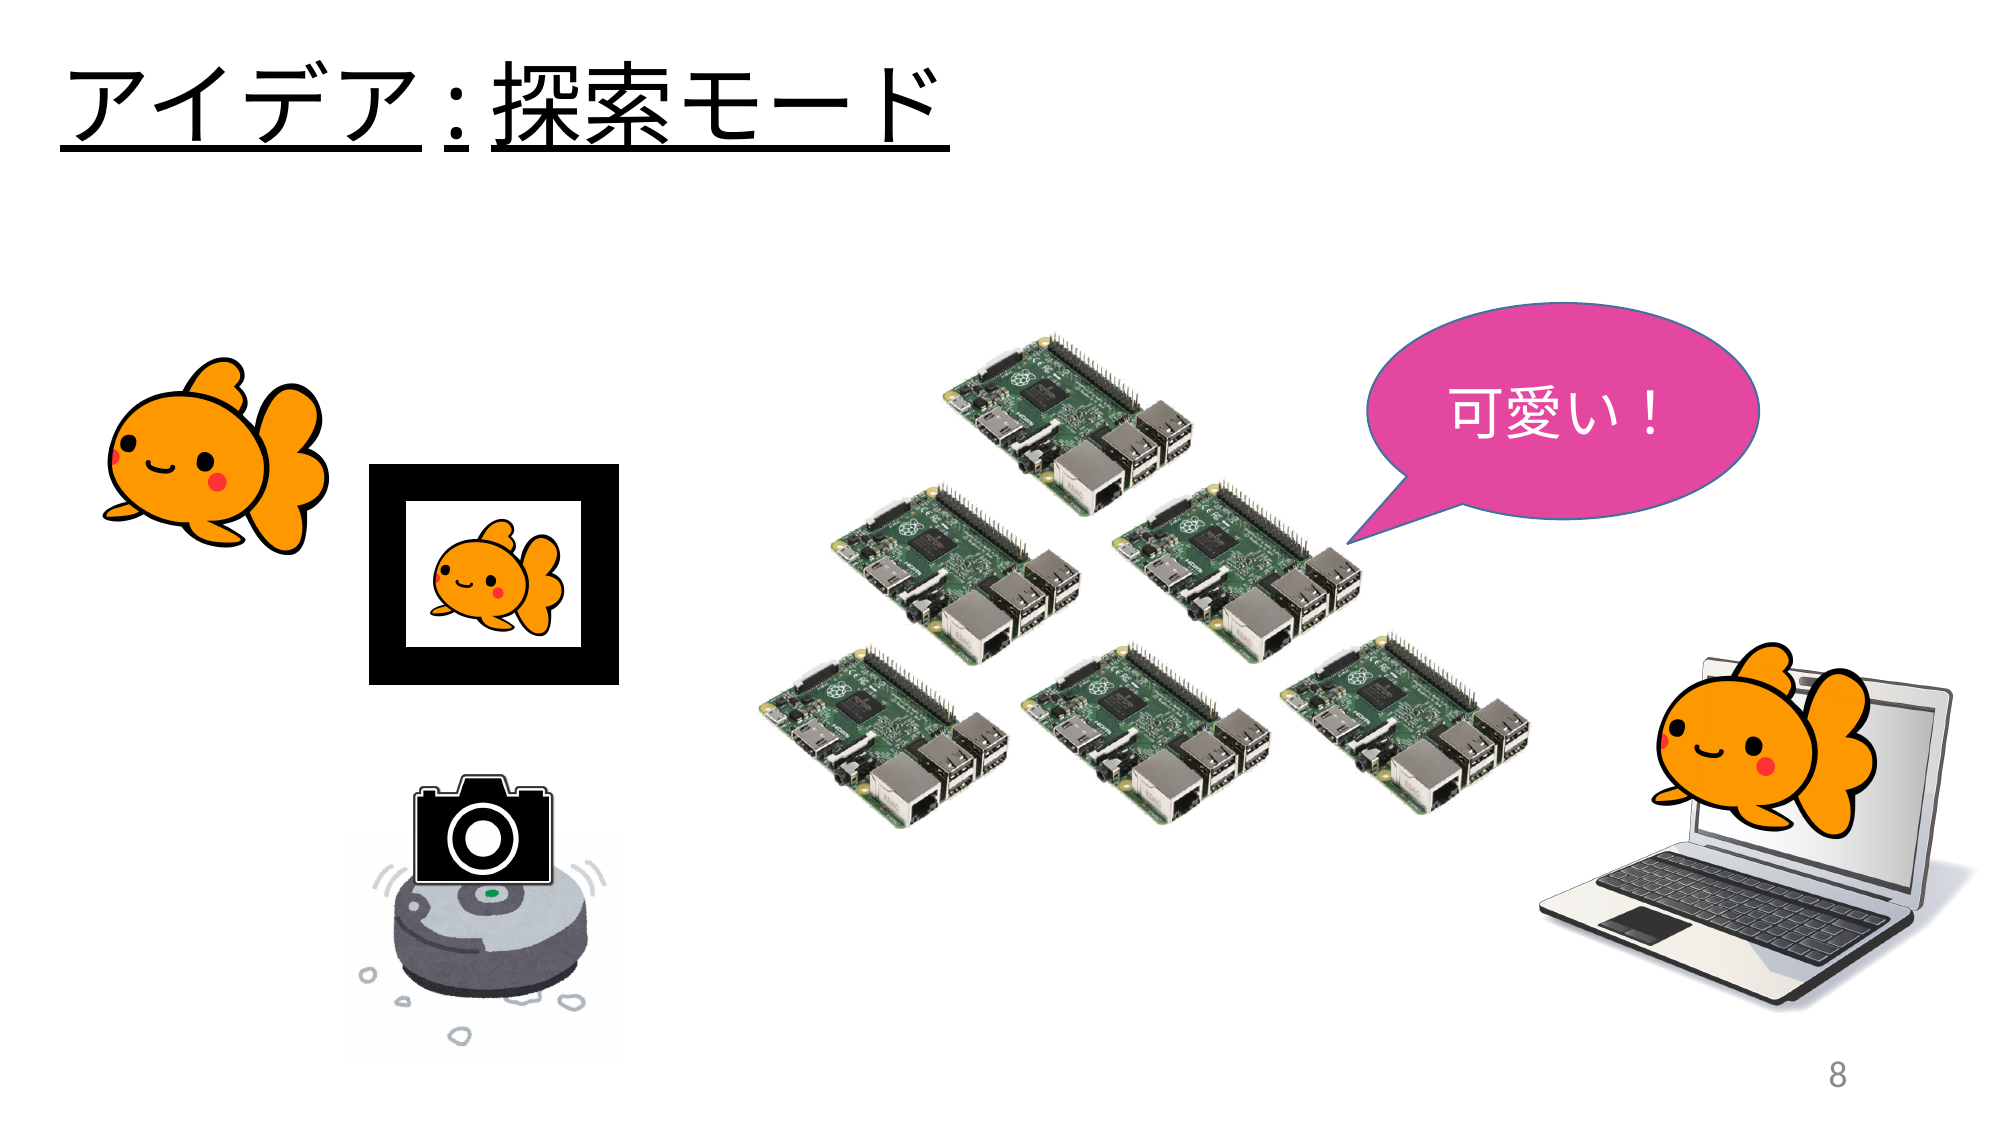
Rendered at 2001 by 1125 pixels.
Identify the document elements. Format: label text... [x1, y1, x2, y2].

picture [62, 327, 359, 575]
title アイデア:探索モード [44, 38, 1770, 180]
slide_number 8 [1412, 1042, 1863, 1103]
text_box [349, 774, 619, 1065]
text_box 可愛い！ [1366, 301, 1761, 538]
picture [752, 327, 1982, 1013]
picture [406, 501, 582, 648]
